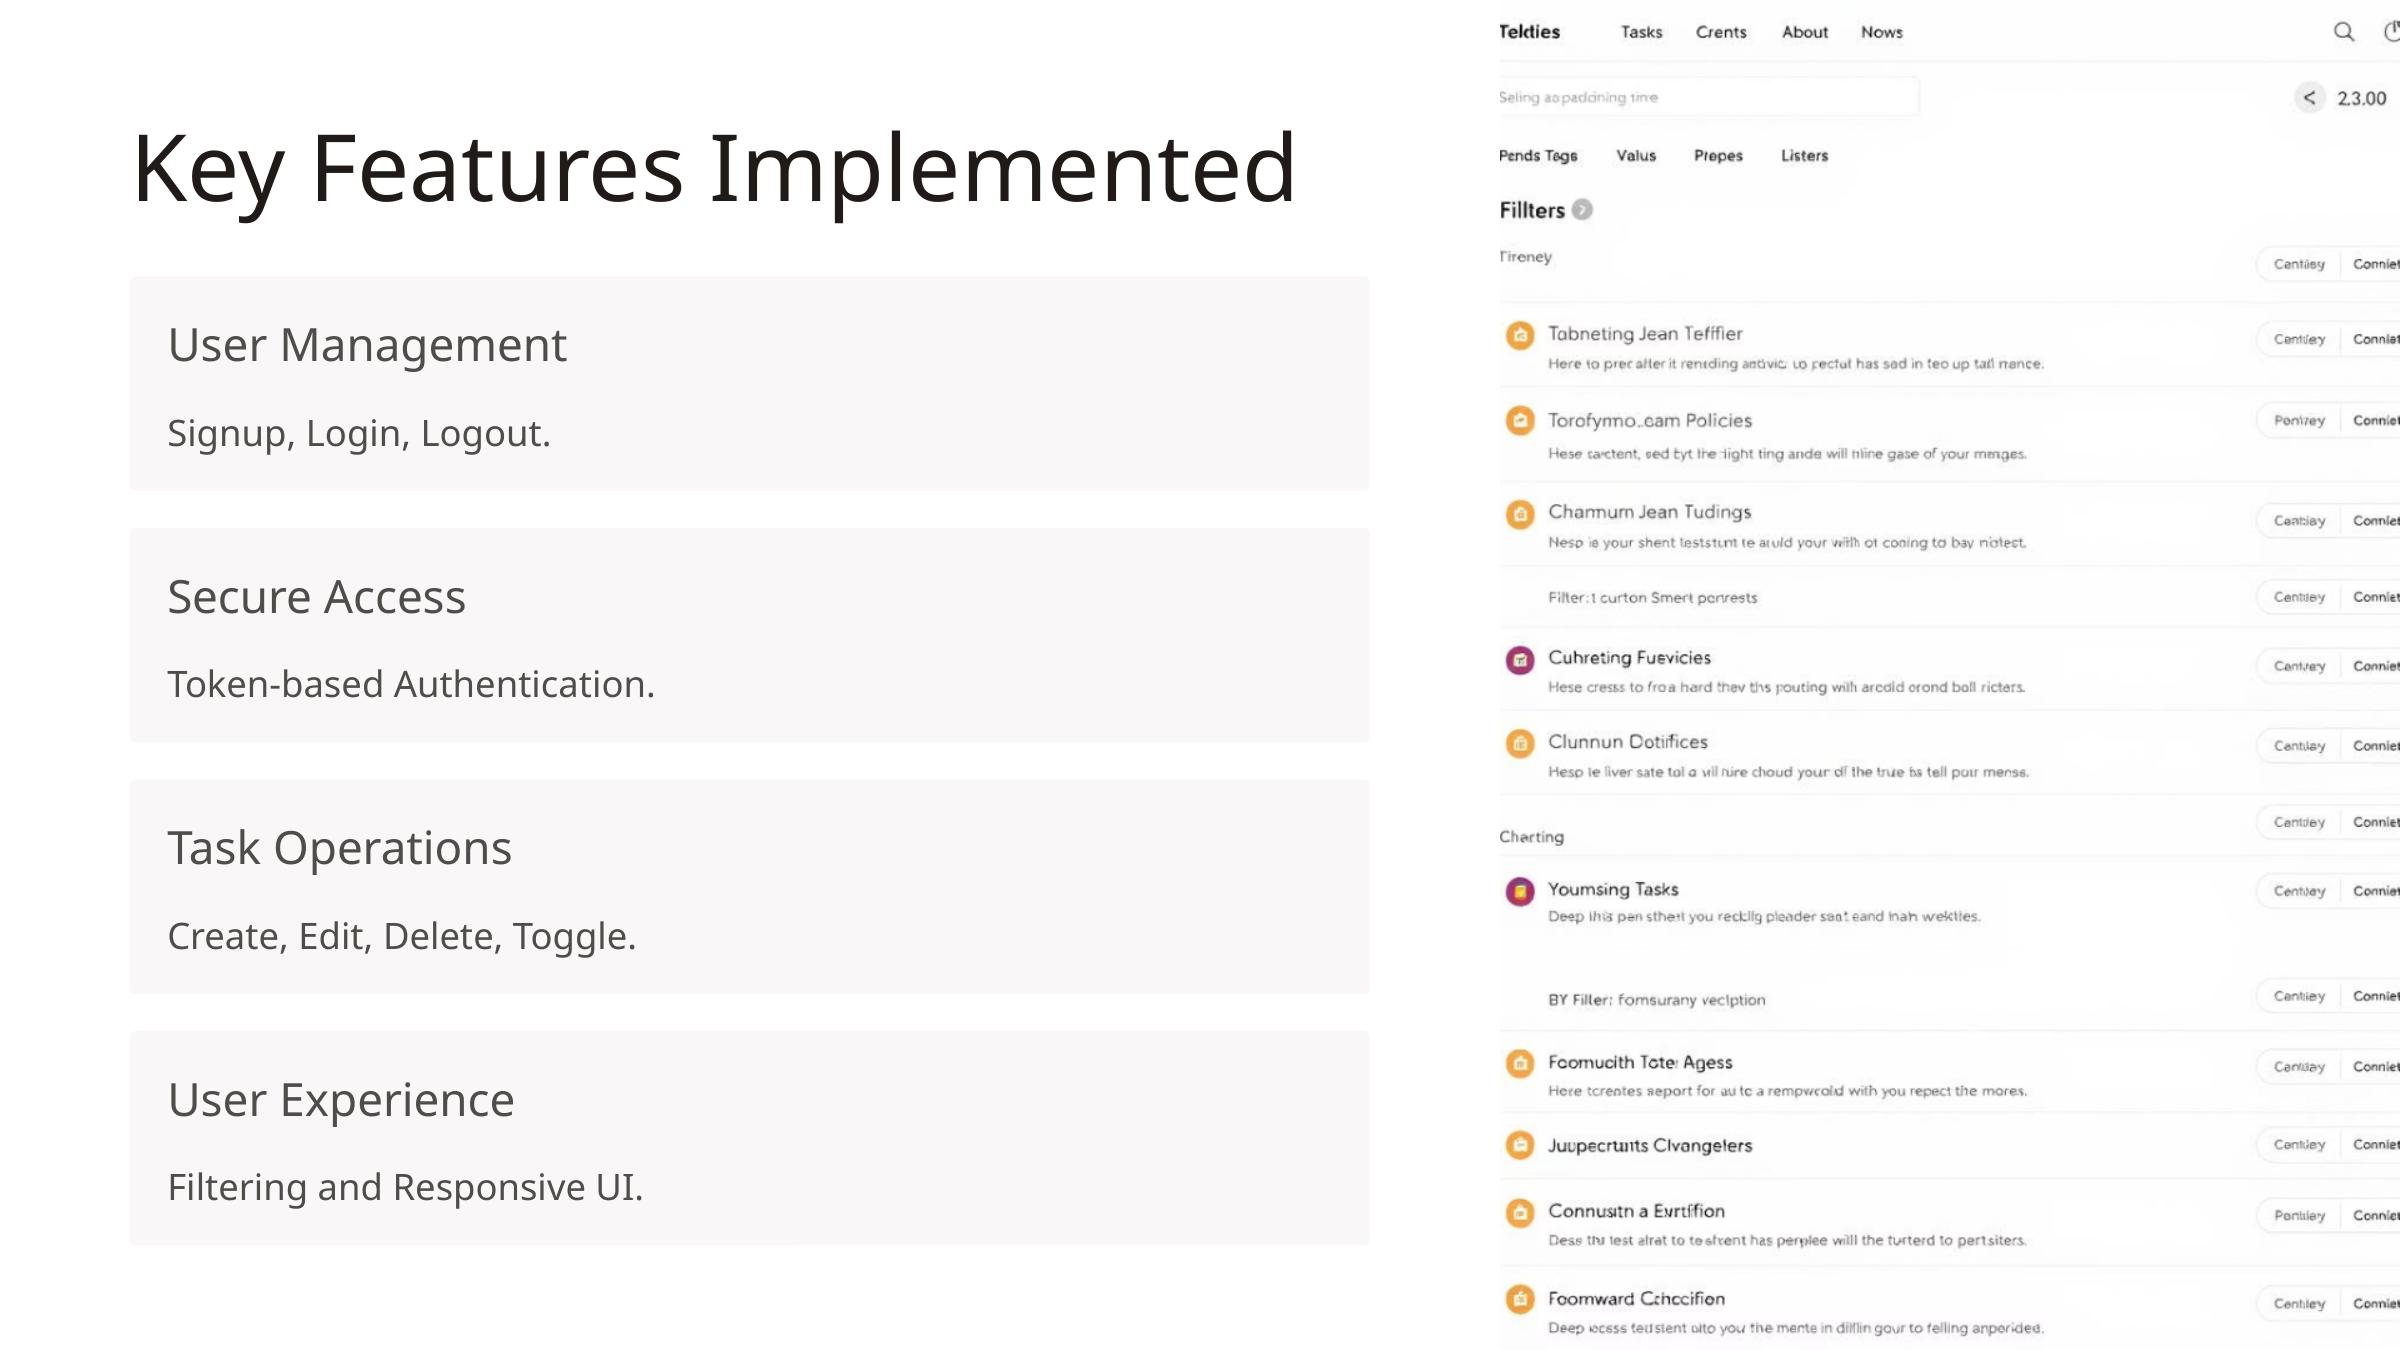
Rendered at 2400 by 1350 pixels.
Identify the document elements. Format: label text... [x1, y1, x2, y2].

text_box [130, 276, 1370, 491]
text_box Key Features Implemented [130, 104, 1345, 221]
text_box Secure Access [167, 565, 633, 624]
text_box Signup, Login, Logout. [167, 394, 1333, 454]
text_box User Management [167, 313, 633, 372]
text_box [130, 527, 1370, 743]
text_box [130, 779, 1370, 994]
text_box [130, 1031, 1370, 1246]
text_box User Experience [167, 1068, 633, 1127]
text_box Token-based Authentication. [167, 645, 1333, 706]
picture [1499, 0, 2400, 1350]
text_box Task Operations [167, 816, 633, 875]
text_box Filtering and Responsive UI. [167, 1148, 1333, 1209]
text_box Create, Edit, Delete, Toggle. [167, 897, 1333, 957]
